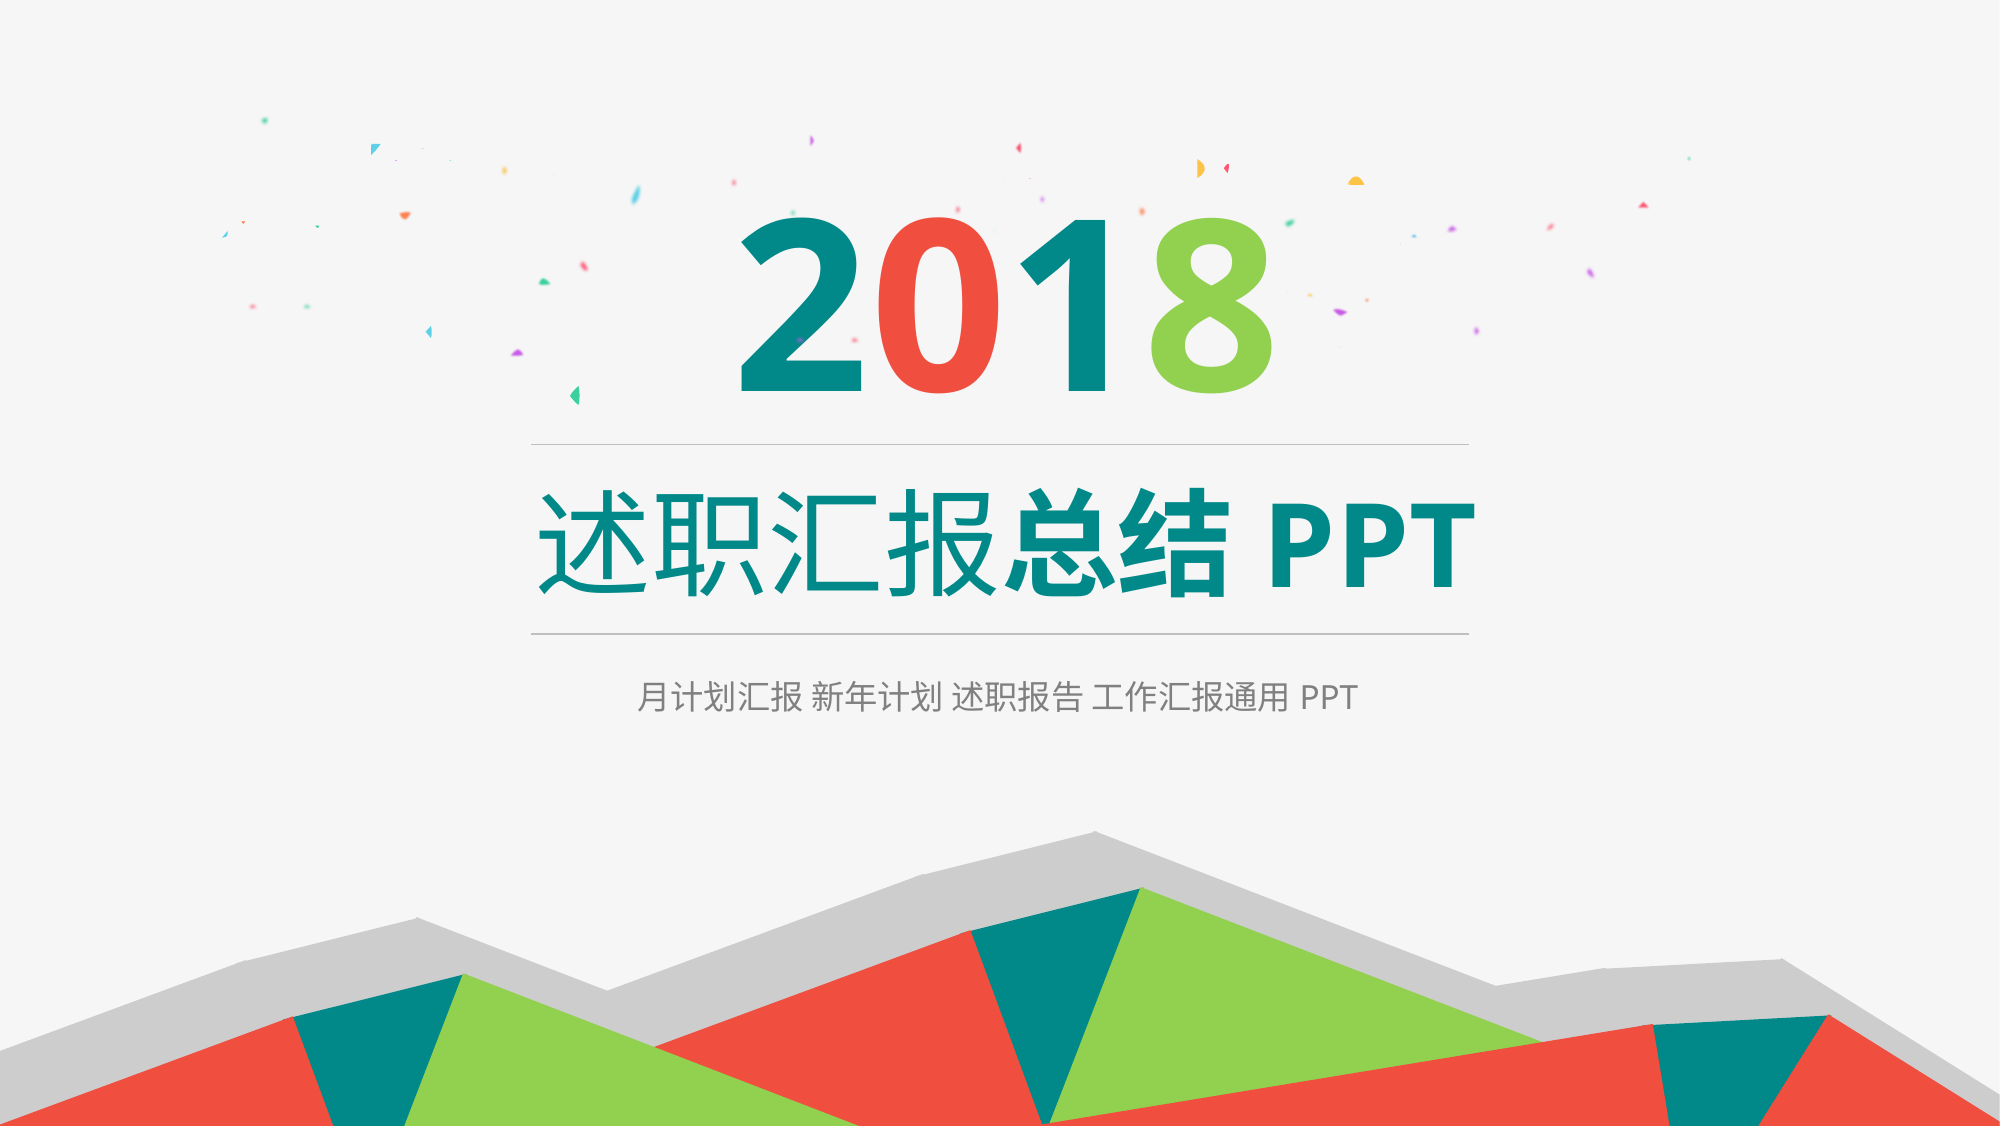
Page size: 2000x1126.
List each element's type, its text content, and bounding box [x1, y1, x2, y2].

text_box 月计划汇报 新年计划 述职报告 工作汇报通用PPT [622, 668, 1374, 724]
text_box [221, 92, 1693, 406]
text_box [0, 850, 2000, 904]
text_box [0, 906, 2000, 1126]
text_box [522, 415, 1489, 635]
